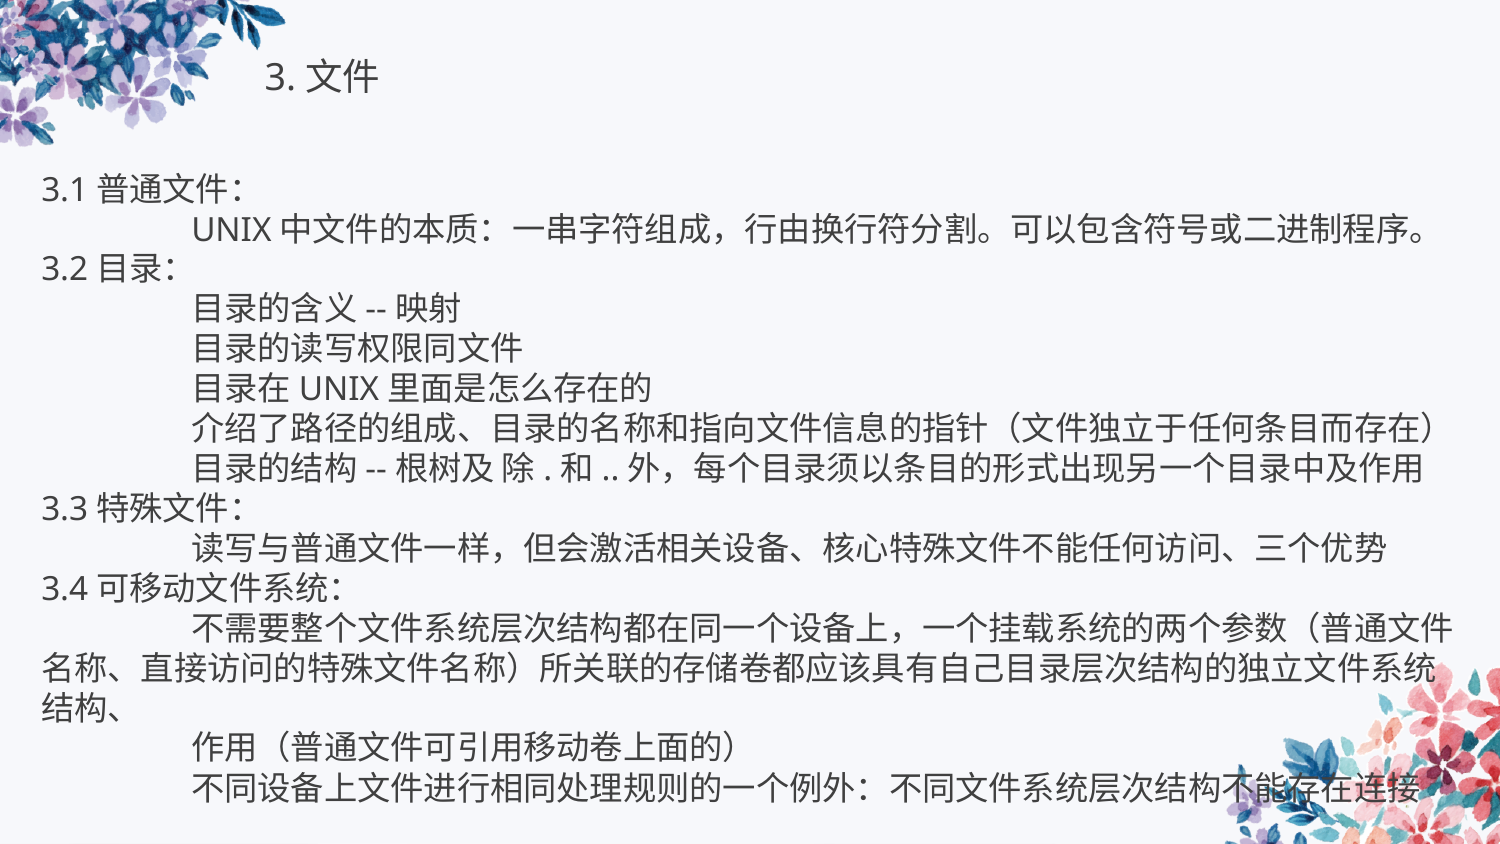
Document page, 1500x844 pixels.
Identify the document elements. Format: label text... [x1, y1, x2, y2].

picture [0, 0, 350, 234]
text_box 3.文件 [354, 43, 497, 107]
picture [1104, 607, 1500, 844]
text_box 3.1普通文件： UNIX中文件的本质：一串字符组成，行由换行符分割。可以包含符号或二进制程序。 3.2目录： 目录的含义--映射 目录的读写权限同文件 目录在UNIX里面是怎么存在的 介绍了路径的组成、目录的名称和指向文件信息的指针（文件独立于任何条目而存在） 目录的结构--根树及 除.和..外，每个目录须以条目的形式出现另一个目录中及作用 3.3特殊文件： 读写与普通文件一样，但会激活相关设备、核心特殊文件不能任何访问、三个优势 3.4可移动文件系统： 不需要整个文件系统层次结构都在同一个设备上，一个挂载系统的两个参数（普通文件名称、直接访问的特殊文件名称）所关联的存储卷都应该具有自己目录层次结构的独立文件系统结构、 作用（普通文件可引用移动卷上面的） 不同设备上文件进行相同处理规则的一个例外：不同文件系统层次结构不能存在连接 [26, 160, 1474, 814]
